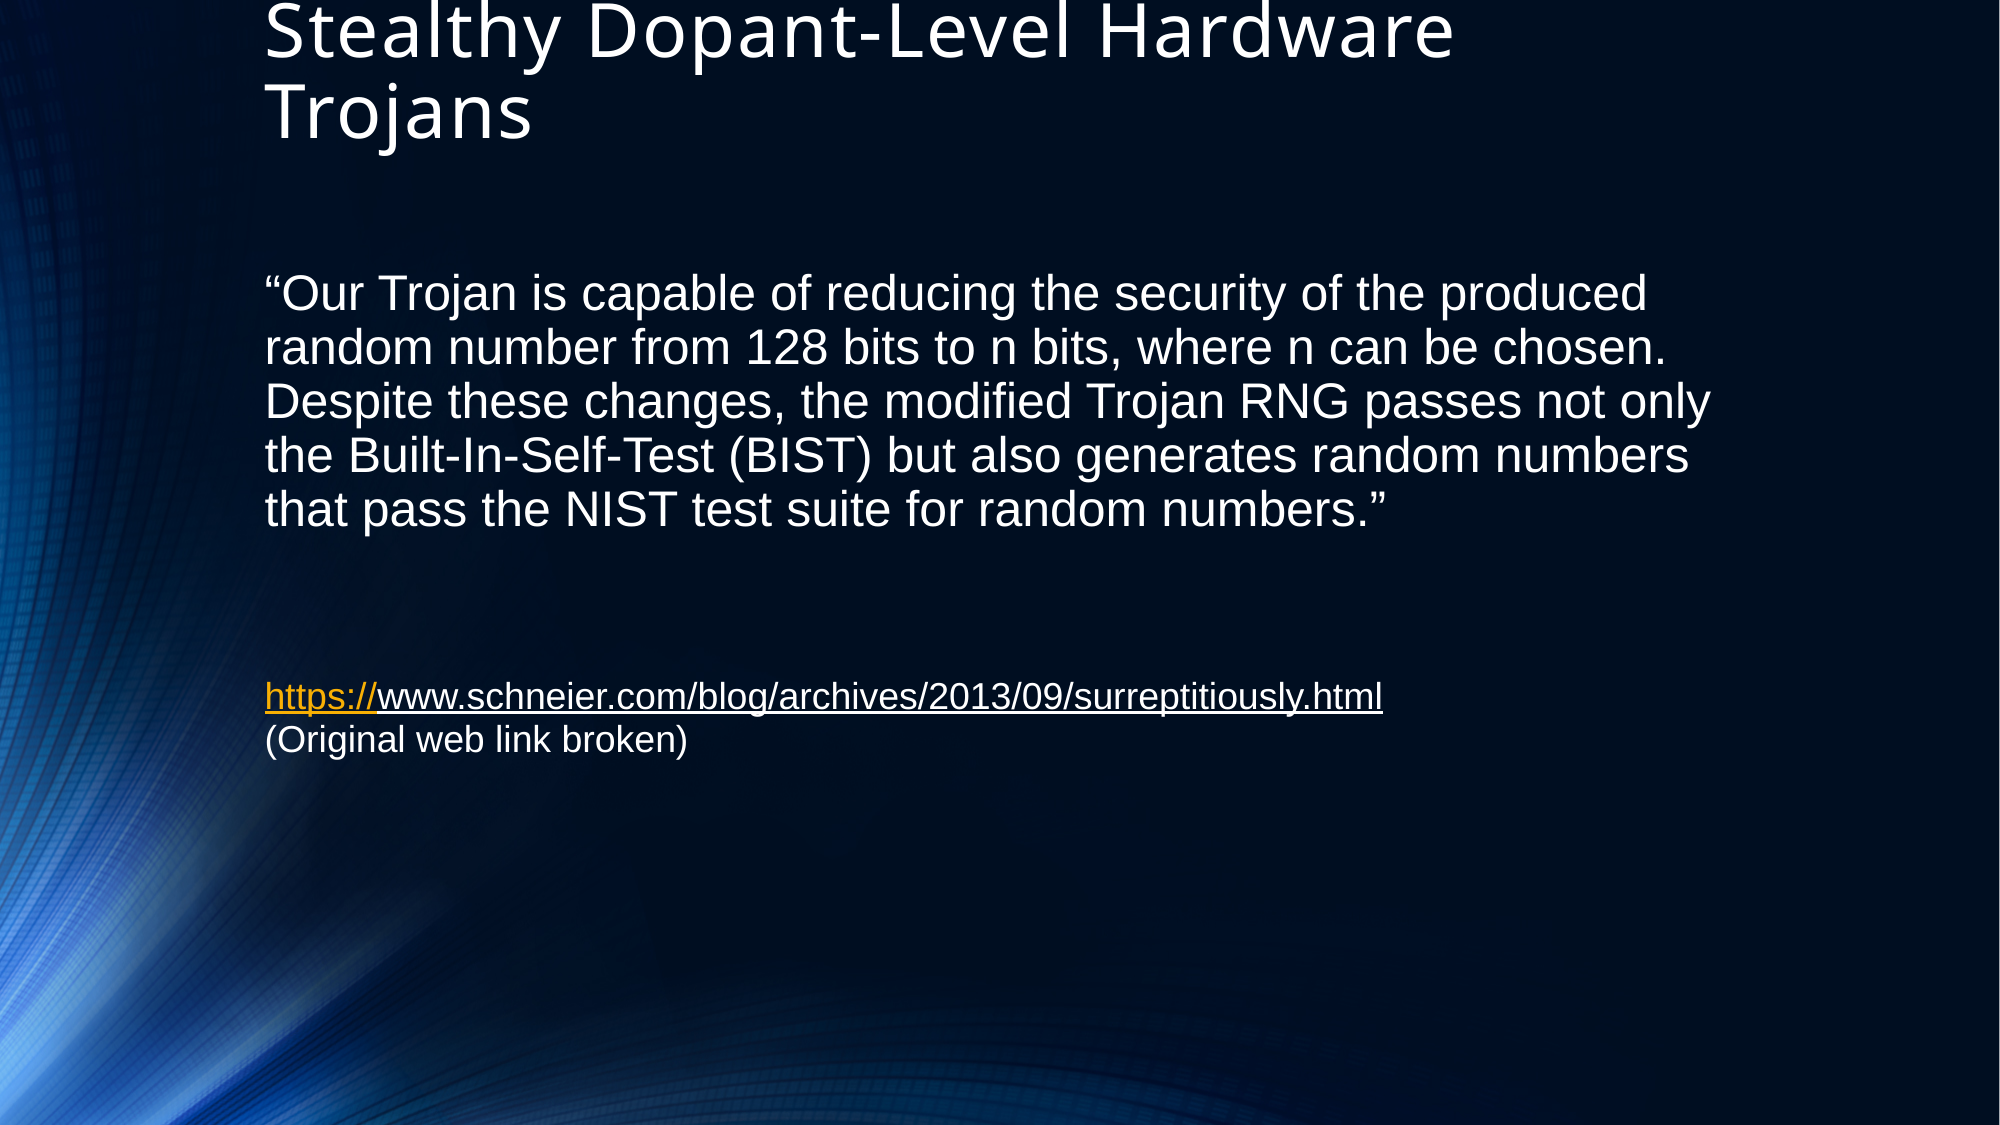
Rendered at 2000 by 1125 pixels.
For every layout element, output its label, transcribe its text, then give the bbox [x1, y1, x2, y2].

title Stealthy Dopant-Level Hardware Trojans [249, 0, 1750, 163]
text_box “Our Trojan is capable of reducing the security of the produced random number from 128 bits to n bits, where n can be chosen. Despite these changes, the modified Trojan RNG passes not only the Built-In-Self-Test (BIST) but also generates random numbers that pass the NIST test suite for random numbers.” https://www.schneier.com/blog/archives/2013/09/surreptitiously.html (Original web link broken) [249, 162, 1749, 988]
picture [0, 0, 2000, 1125]
